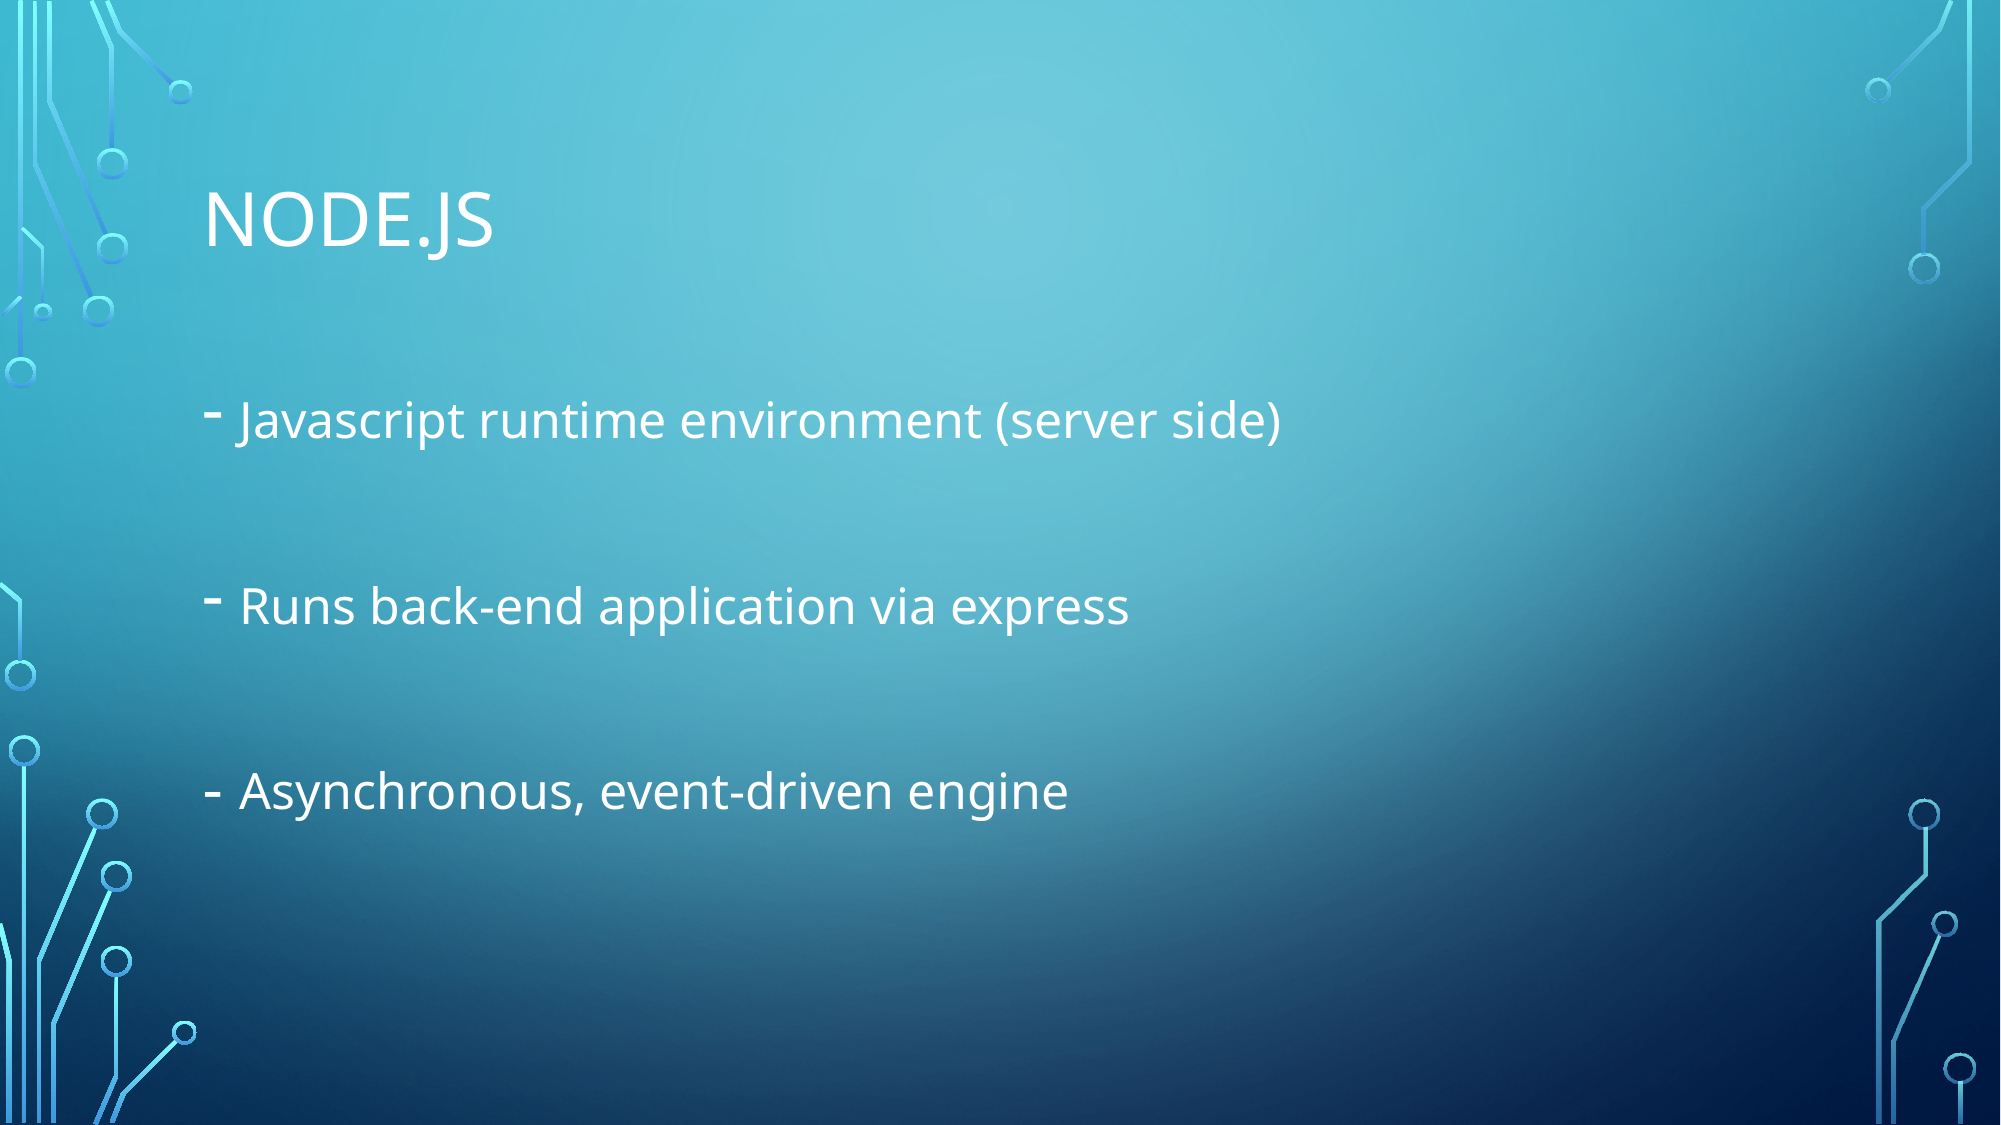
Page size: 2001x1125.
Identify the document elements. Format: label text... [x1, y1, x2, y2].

list Javascript runtime environment (server side) Runs back-end application via express Asynchronous, event-driven engine [187, 369, 1813, 950]
title Node.js [187, 101, 1813, 344]
